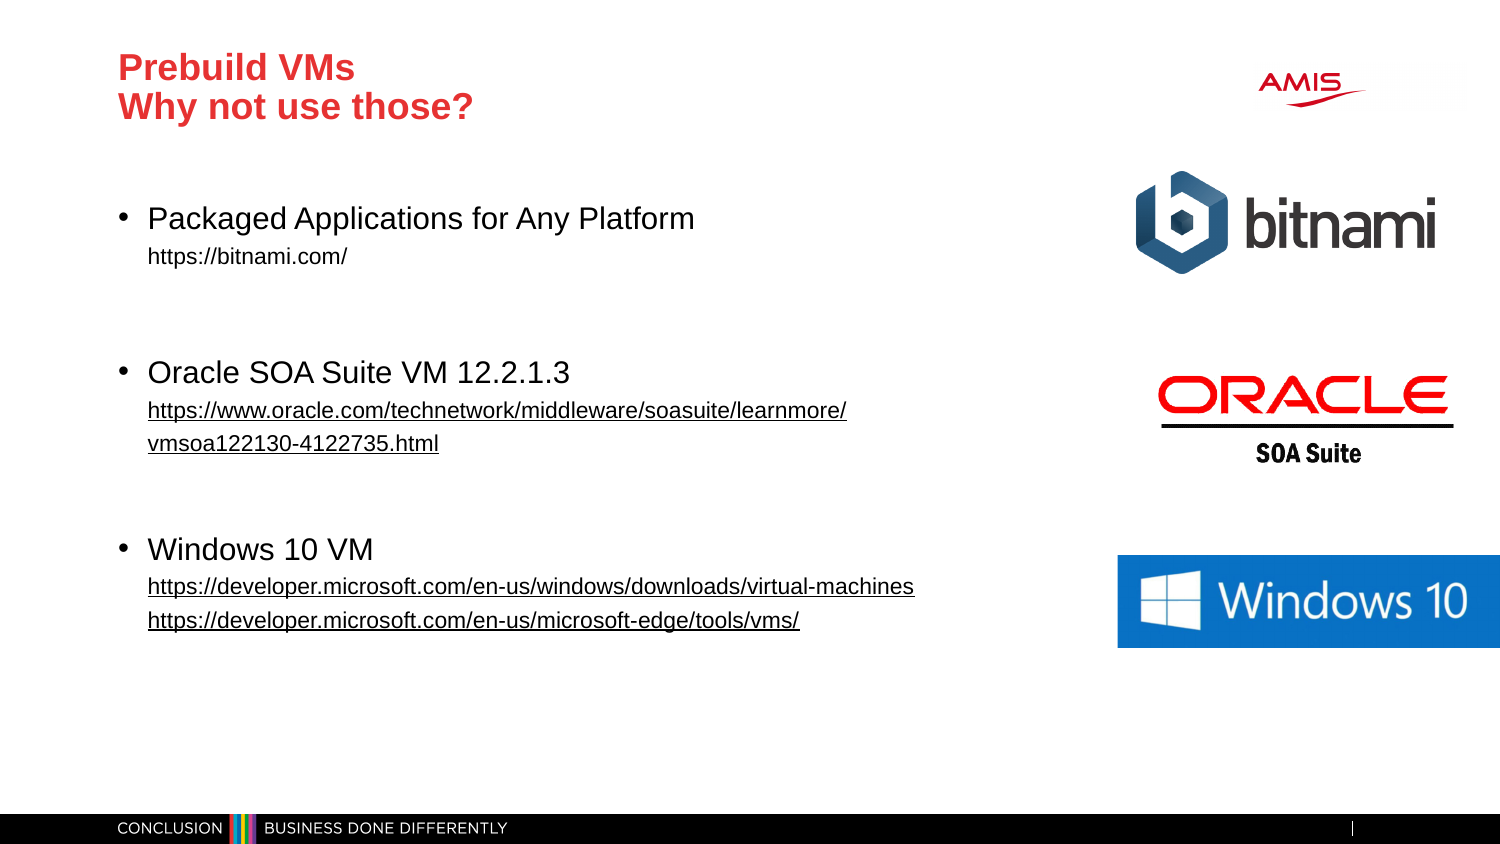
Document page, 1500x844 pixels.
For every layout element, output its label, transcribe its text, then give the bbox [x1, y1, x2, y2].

picture [0, 814, 236, 844]
picture [1117, 555, 1500, 648]
picture [1205, 58, 1467, 111]
list Packaged Applications for Any Platform https://bitnami.com/ Oracle SOA Suite VM 12.2.1.3 https://www.oracle.com/technetwork/middleware/soasuite/learnmore/ vmsoa122130-4122735.html Windows 10 VM https://developer.microsoft.com/en-us/windows/downloads/virtual-machines https://developer.microsoft.com/en-us/microsoft-edge/tools/vms/ [118, 153, 941, 774]
title Prebuild VMs Why not use those? [118, 47, 1205, 130]
picture [1113, 349, 1500, 479]
picture [239, 814, 1500, 844]
picture [1117, 158, 1453, 288]
